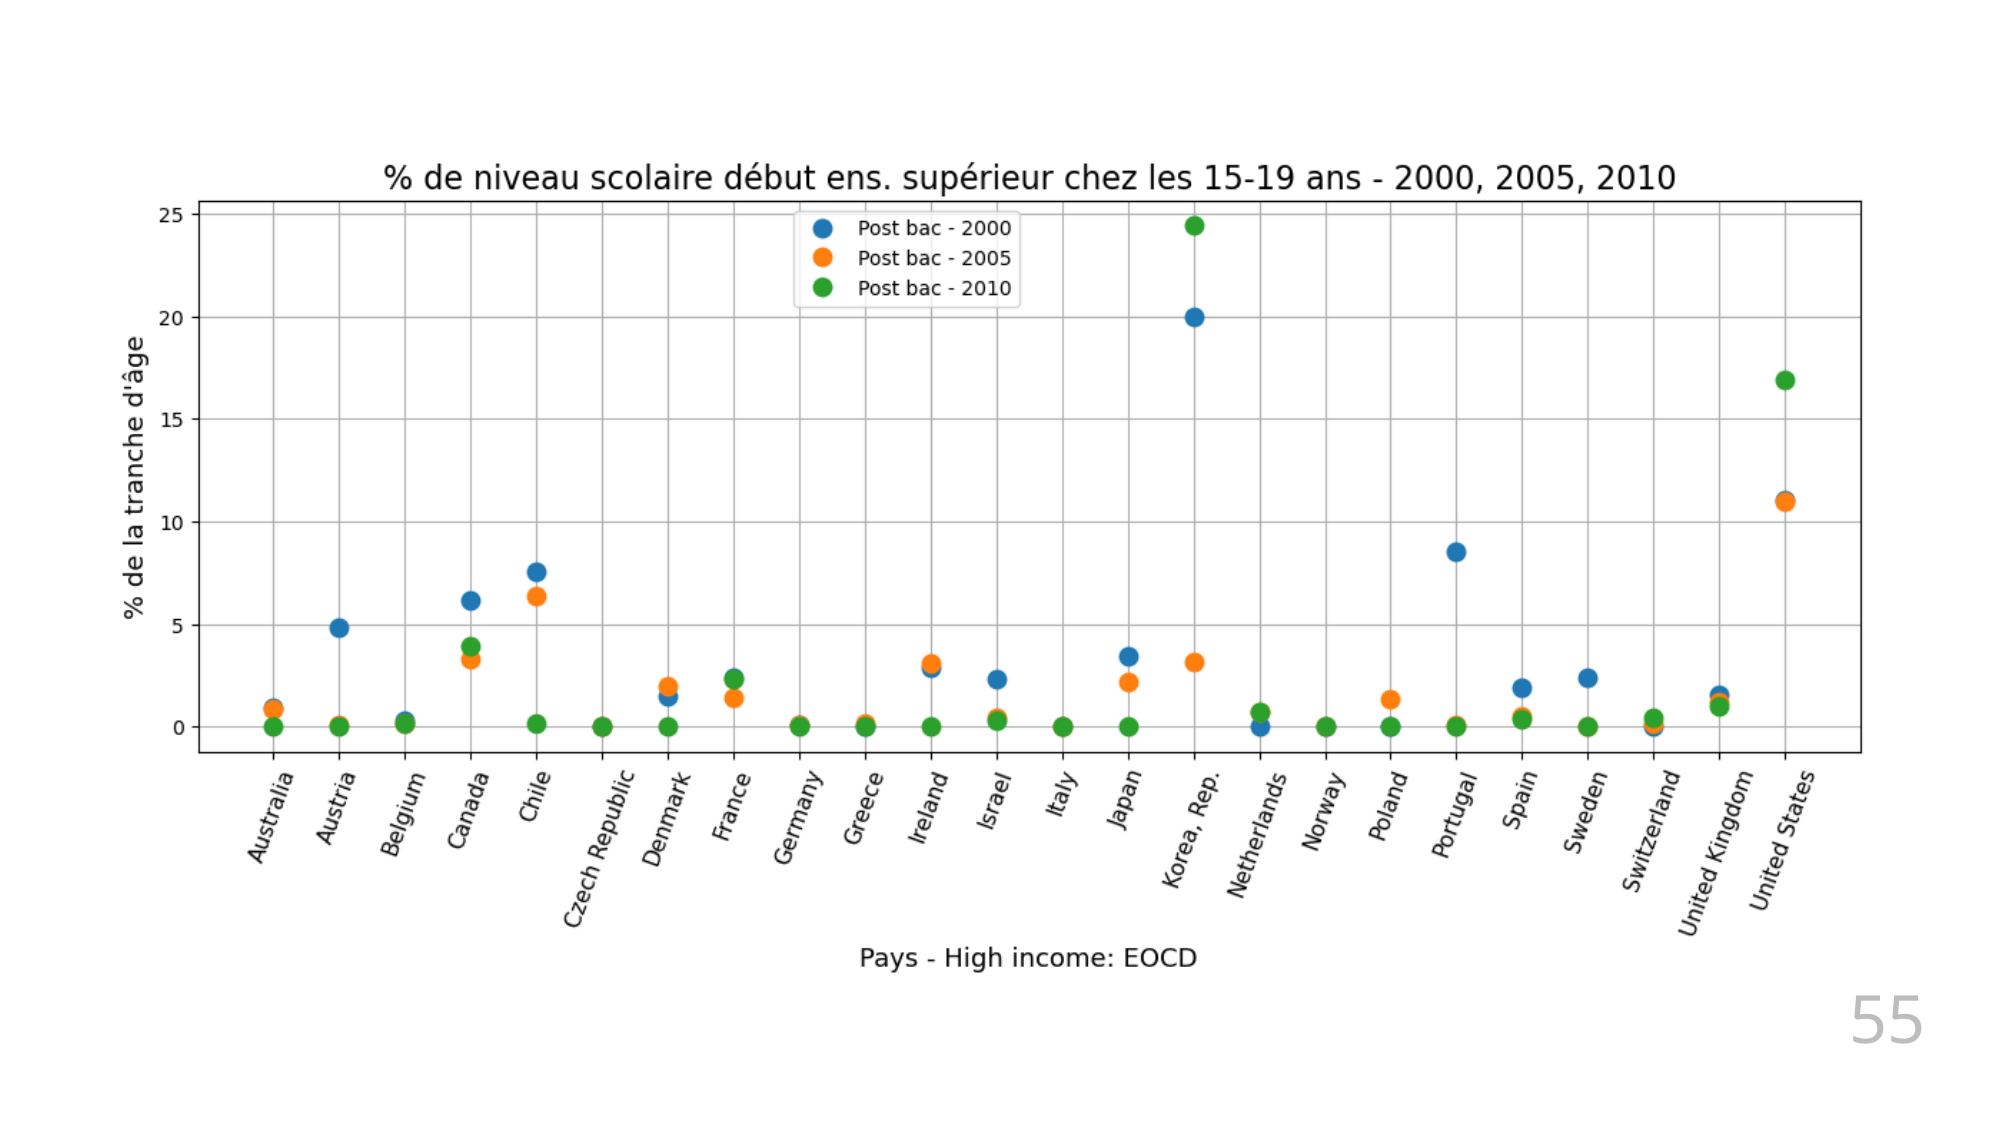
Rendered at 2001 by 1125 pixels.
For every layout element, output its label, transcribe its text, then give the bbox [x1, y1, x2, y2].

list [110, 148, 1876, 987]
slide_number 55 [1437, 963, 1941, 1076]
